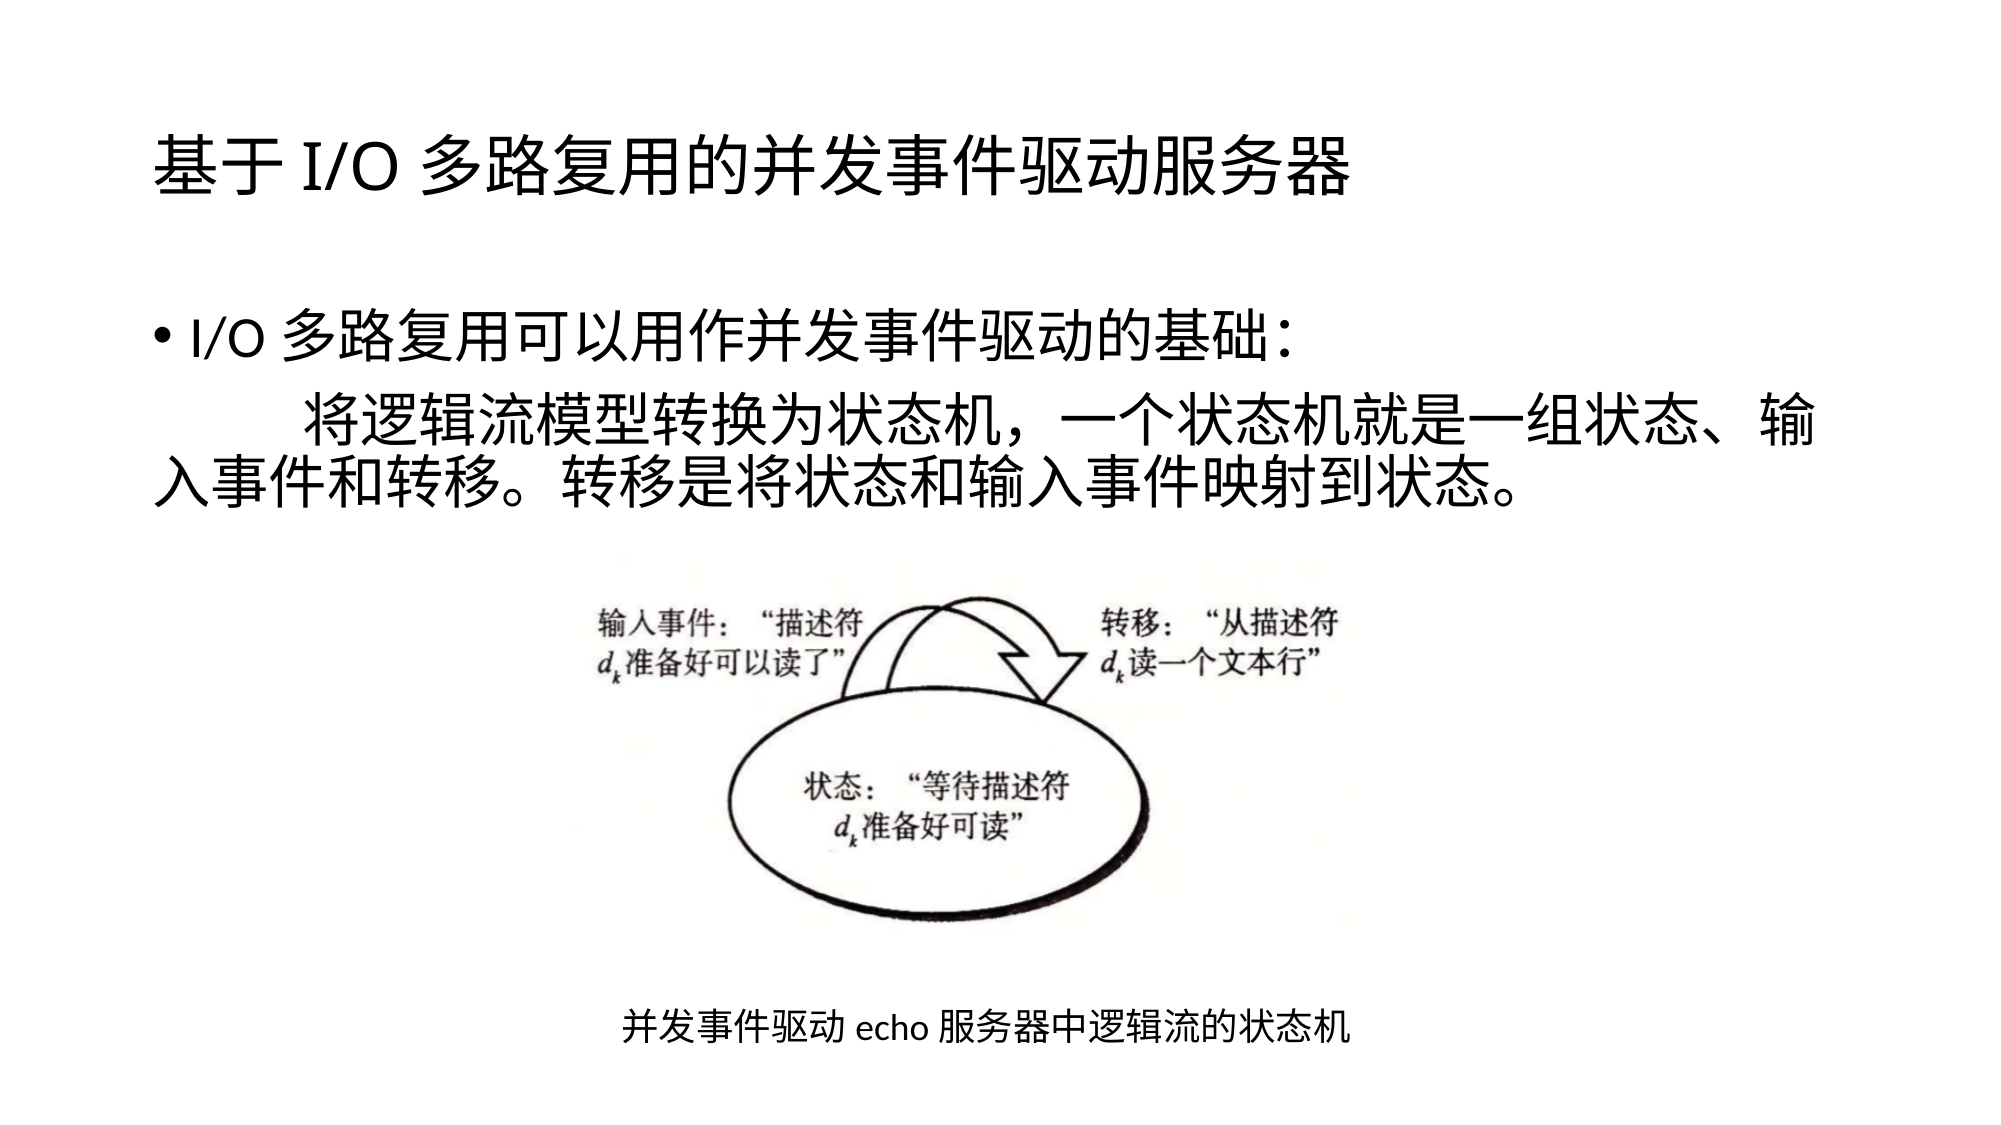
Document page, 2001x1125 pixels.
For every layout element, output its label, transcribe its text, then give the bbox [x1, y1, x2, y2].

picture [566, 552, 1357, 932]
text_box 并发事件驱动echo服务器中逻辑流的状态机 [606, 995, 1388, 1055]
title 基于I/O多路复用的并发事件驱动服务器 [137, 59, 1863, 278]
list I/O多路复用可以用作并发事件驱动的基础： 将逻辑流模型转换为状态机，一个状态机就是一组状态、输入事件和转移。转移是将状态和输入事件映射到状态。 [137, 299, 1863, 1014]
